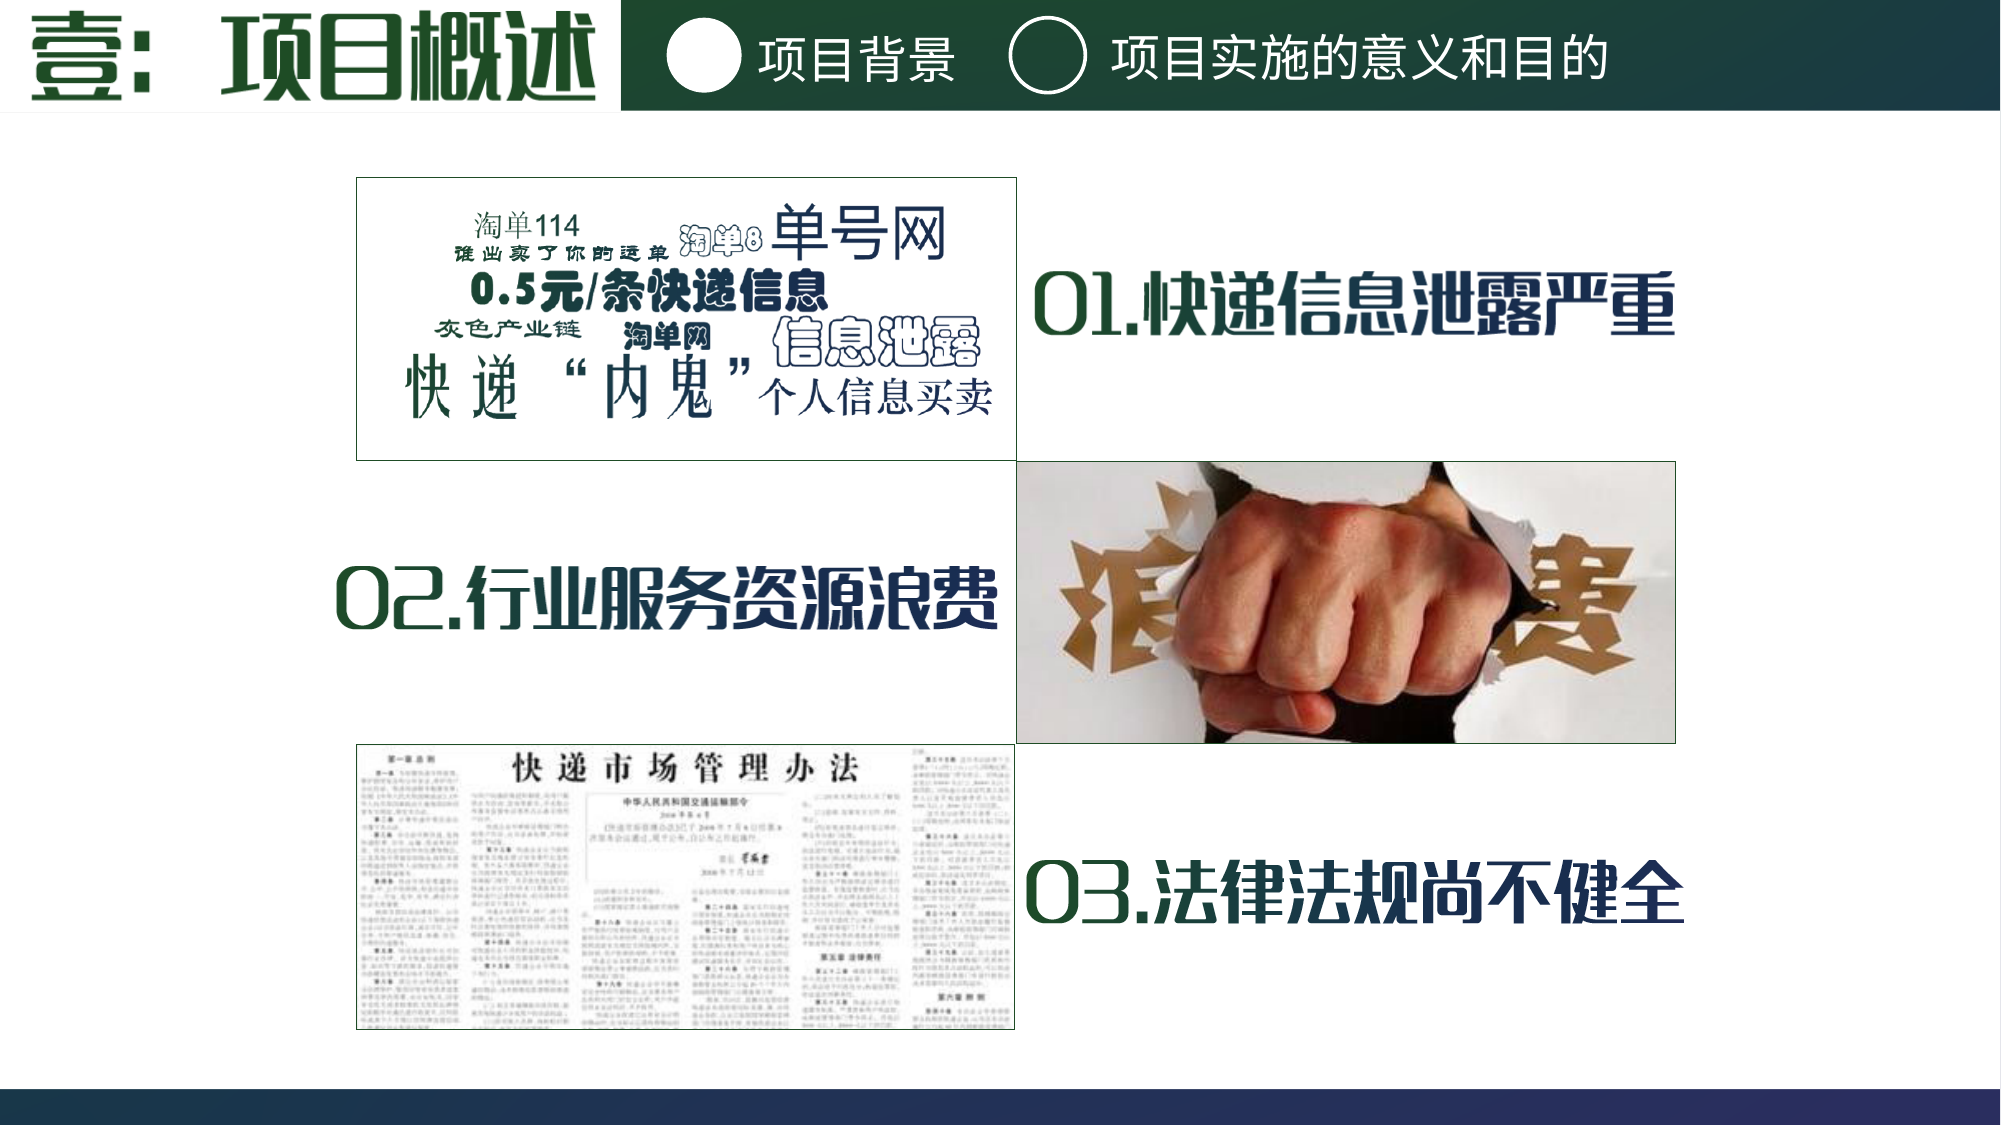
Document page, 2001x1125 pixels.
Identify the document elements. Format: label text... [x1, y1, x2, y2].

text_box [356, 744, 1726, 1030]
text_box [292, 460, 1676, 744]
text_box 项目背景 [742, 20, 973, 96]
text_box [356, 177, 1774, 461]
text_box 项目实施的意义和目的 [1095, 18, 1626, 94]
picture [0, 0, 2001, 1125]
text_box [1009, 16, 1087, 94]
text_box [665, 16, 742, 94]
